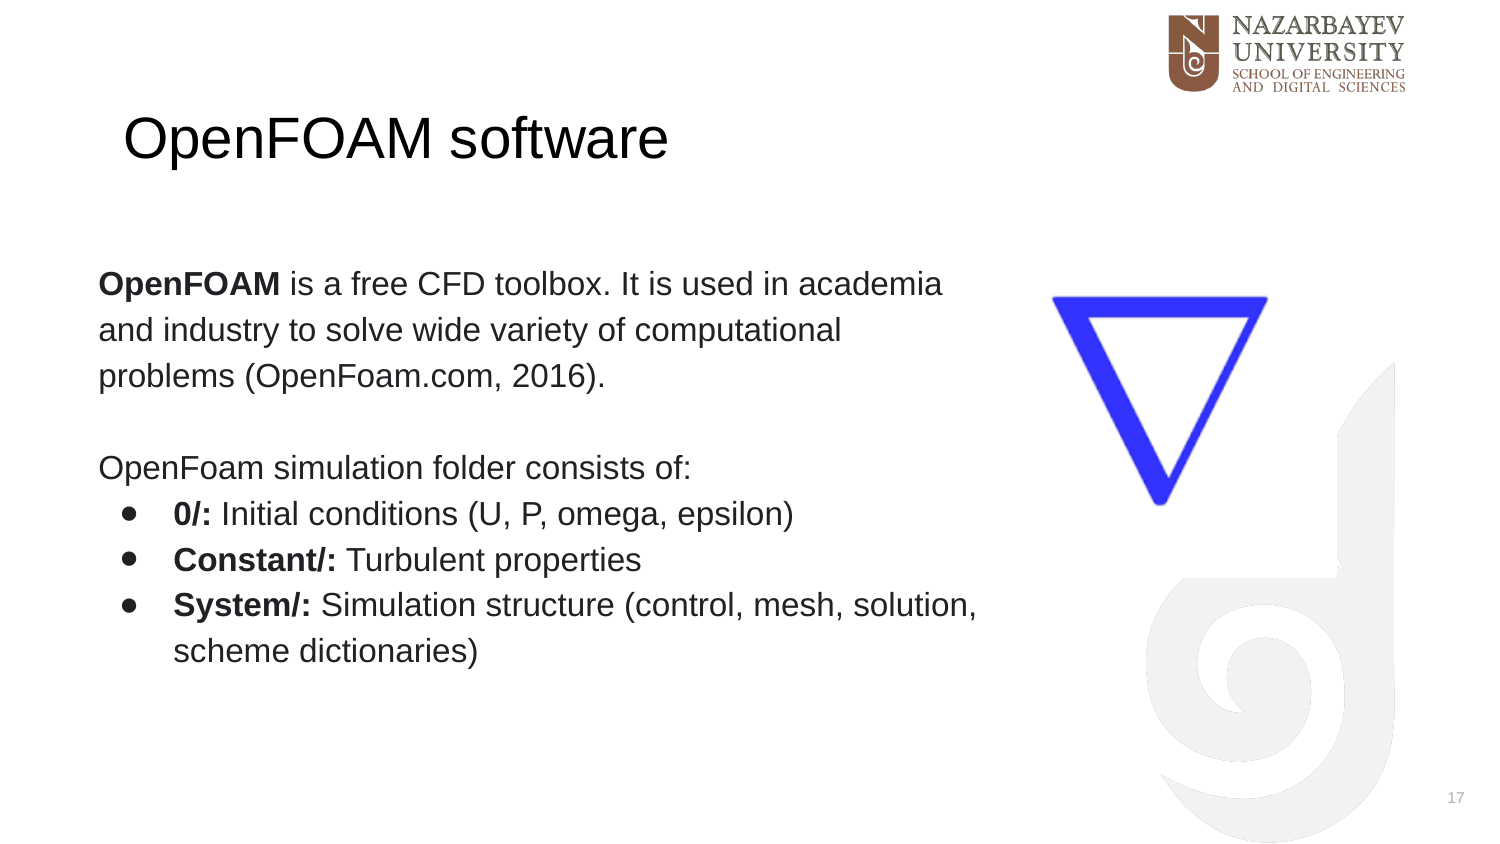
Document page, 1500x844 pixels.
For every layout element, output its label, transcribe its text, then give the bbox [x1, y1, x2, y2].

picture [984, 225, 1476, 844]
title OpenFOAM software [108, 85, 800, 180]
picture [1166, 11, 1406, 95]
list OpenFOAM is a free CFD toolbox. It is used in academia and industry to solve wide variety of computational problems (OpenFoam.com, 2016). OpenFoam simulation folder consists of: 0/: Initial conditions (U, P, omega, epsilon) Constant/: Turbulent properties System/: Simulation structure (control, mesh, solution, scheme dictionaries) [83, 241, 998, 696]
slide_number 17 [1389, 764, 1480, 830]
